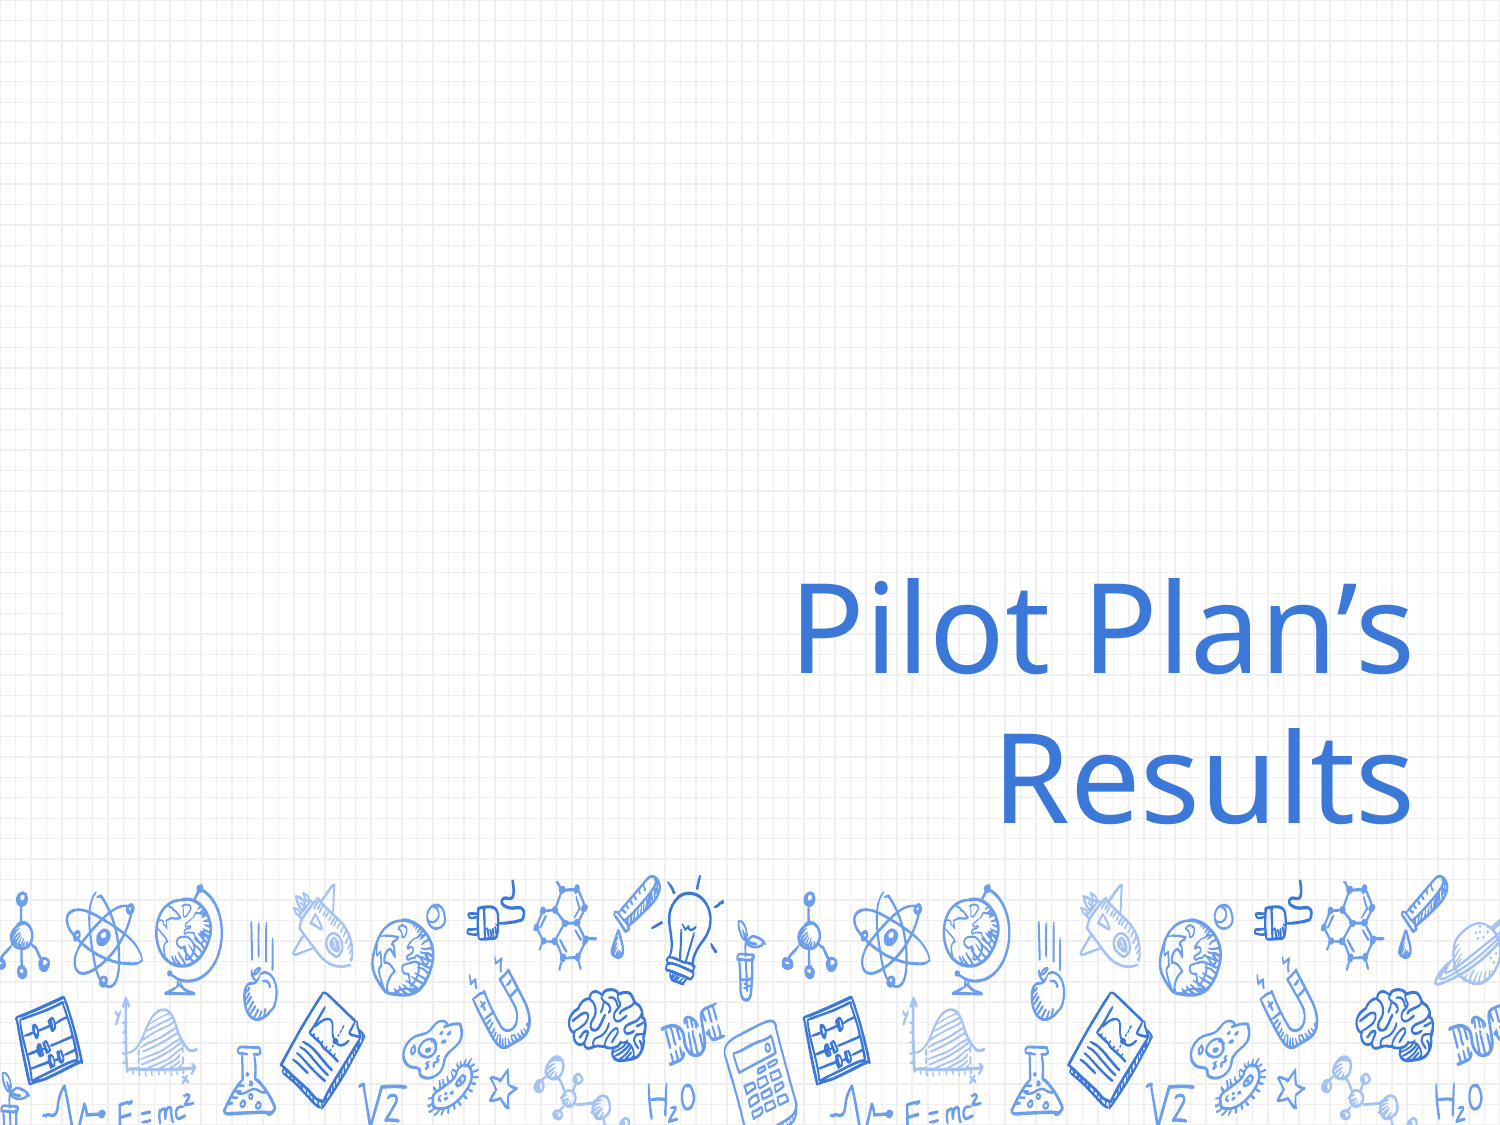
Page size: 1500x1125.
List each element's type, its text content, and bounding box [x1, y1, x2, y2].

title Pilot Plan’s Results [608, 609, 1431, 864]
